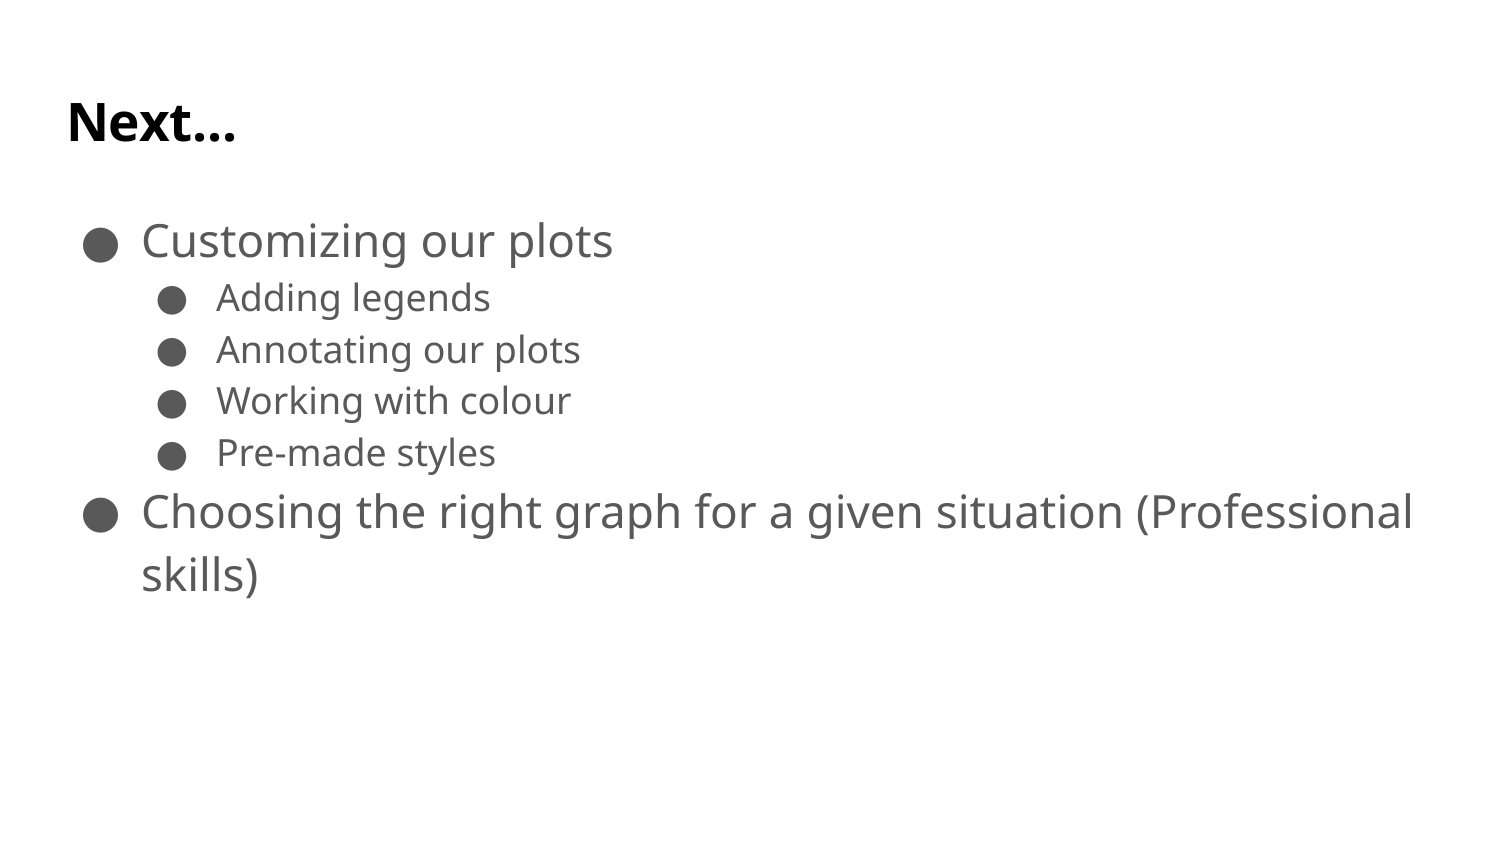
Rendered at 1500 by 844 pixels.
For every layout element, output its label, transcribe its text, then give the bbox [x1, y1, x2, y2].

title Next... [51, 72, 1449, 167]
list Customizing our plots Adding legends Annotating our plots Working with colour Pre-made styles Choosing the right graph for a given situation (Professional skills) [51, 189, 1449, 759]
